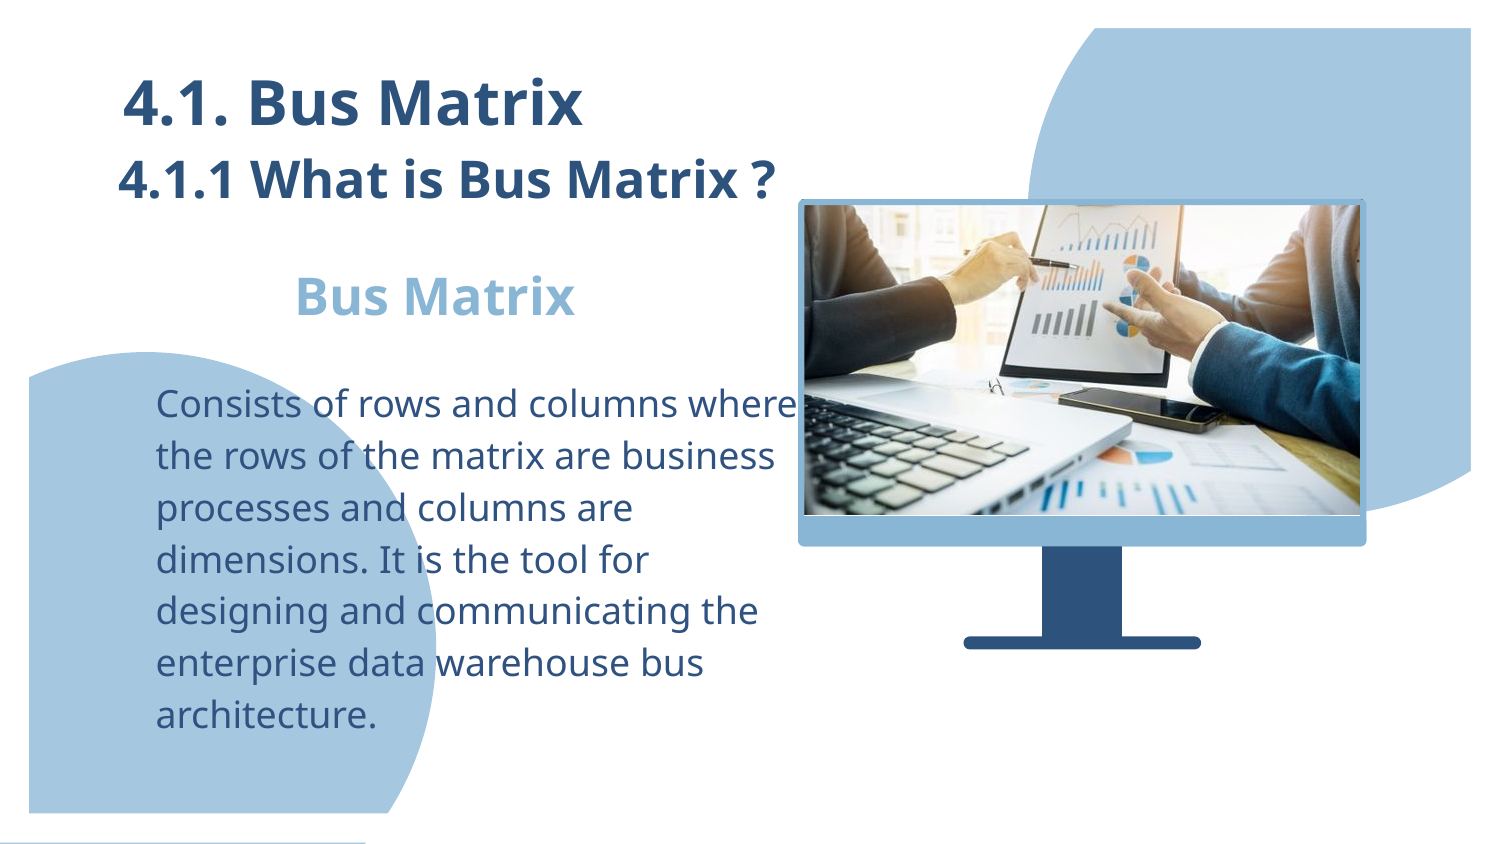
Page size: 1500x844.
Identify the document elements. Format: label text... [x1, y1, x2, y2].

text_box [0, 0, 1500, 843]
title Bus Matrix [179, 237, 690, 353]
text_box [1028, 29, 1470, 511]
text_box 4.1.1 What is Bus Matrix ? [103, 131, 802, 224]
text_box 4.1. Bus Matrix [70, 37, 993, 154]
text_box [797, 198, 1367, 650]
subtitle Consists of rows and columns where the rows of the matrix are business processes and columns are dimensions. It is the tool for designing and communicating the enterprise data warehouse bus architecture. [103, 358, 815, 802]
